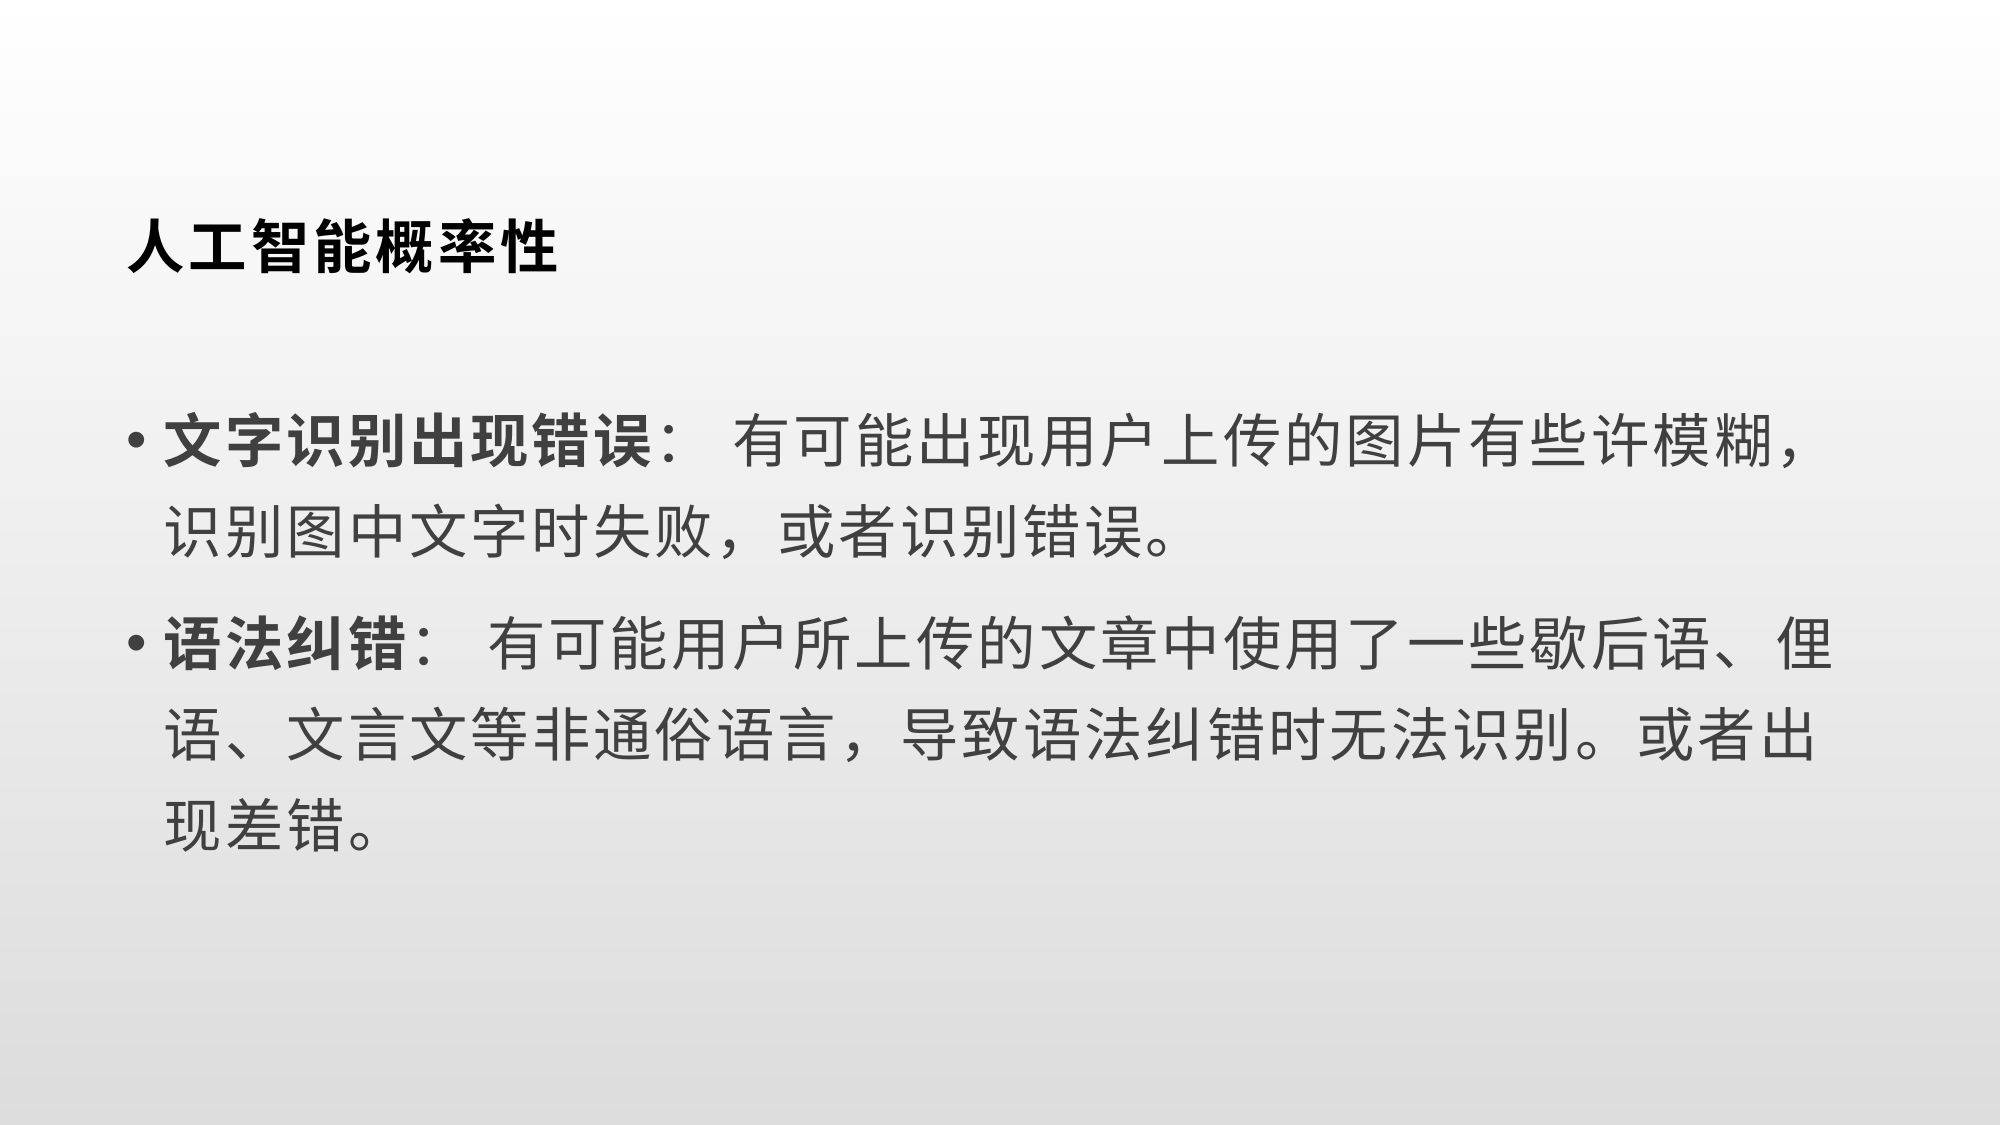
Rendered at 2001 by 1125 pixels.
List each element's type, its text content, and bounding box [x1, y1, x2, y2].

title 人工智能概率性 [109, 191, 1891, 298]
list 文字识别出现错误： 有可能出现用户上传的图片有些许模糊，识别图中文字时失败，或者识别错误。 语法纠错： 有可能用户所上传的文章中使用了一些歇后语、俚语、文言文等非通俗语言，导致语法纠错时无法识别。或者出现差错。 [109, 383, 1891, 1125]
